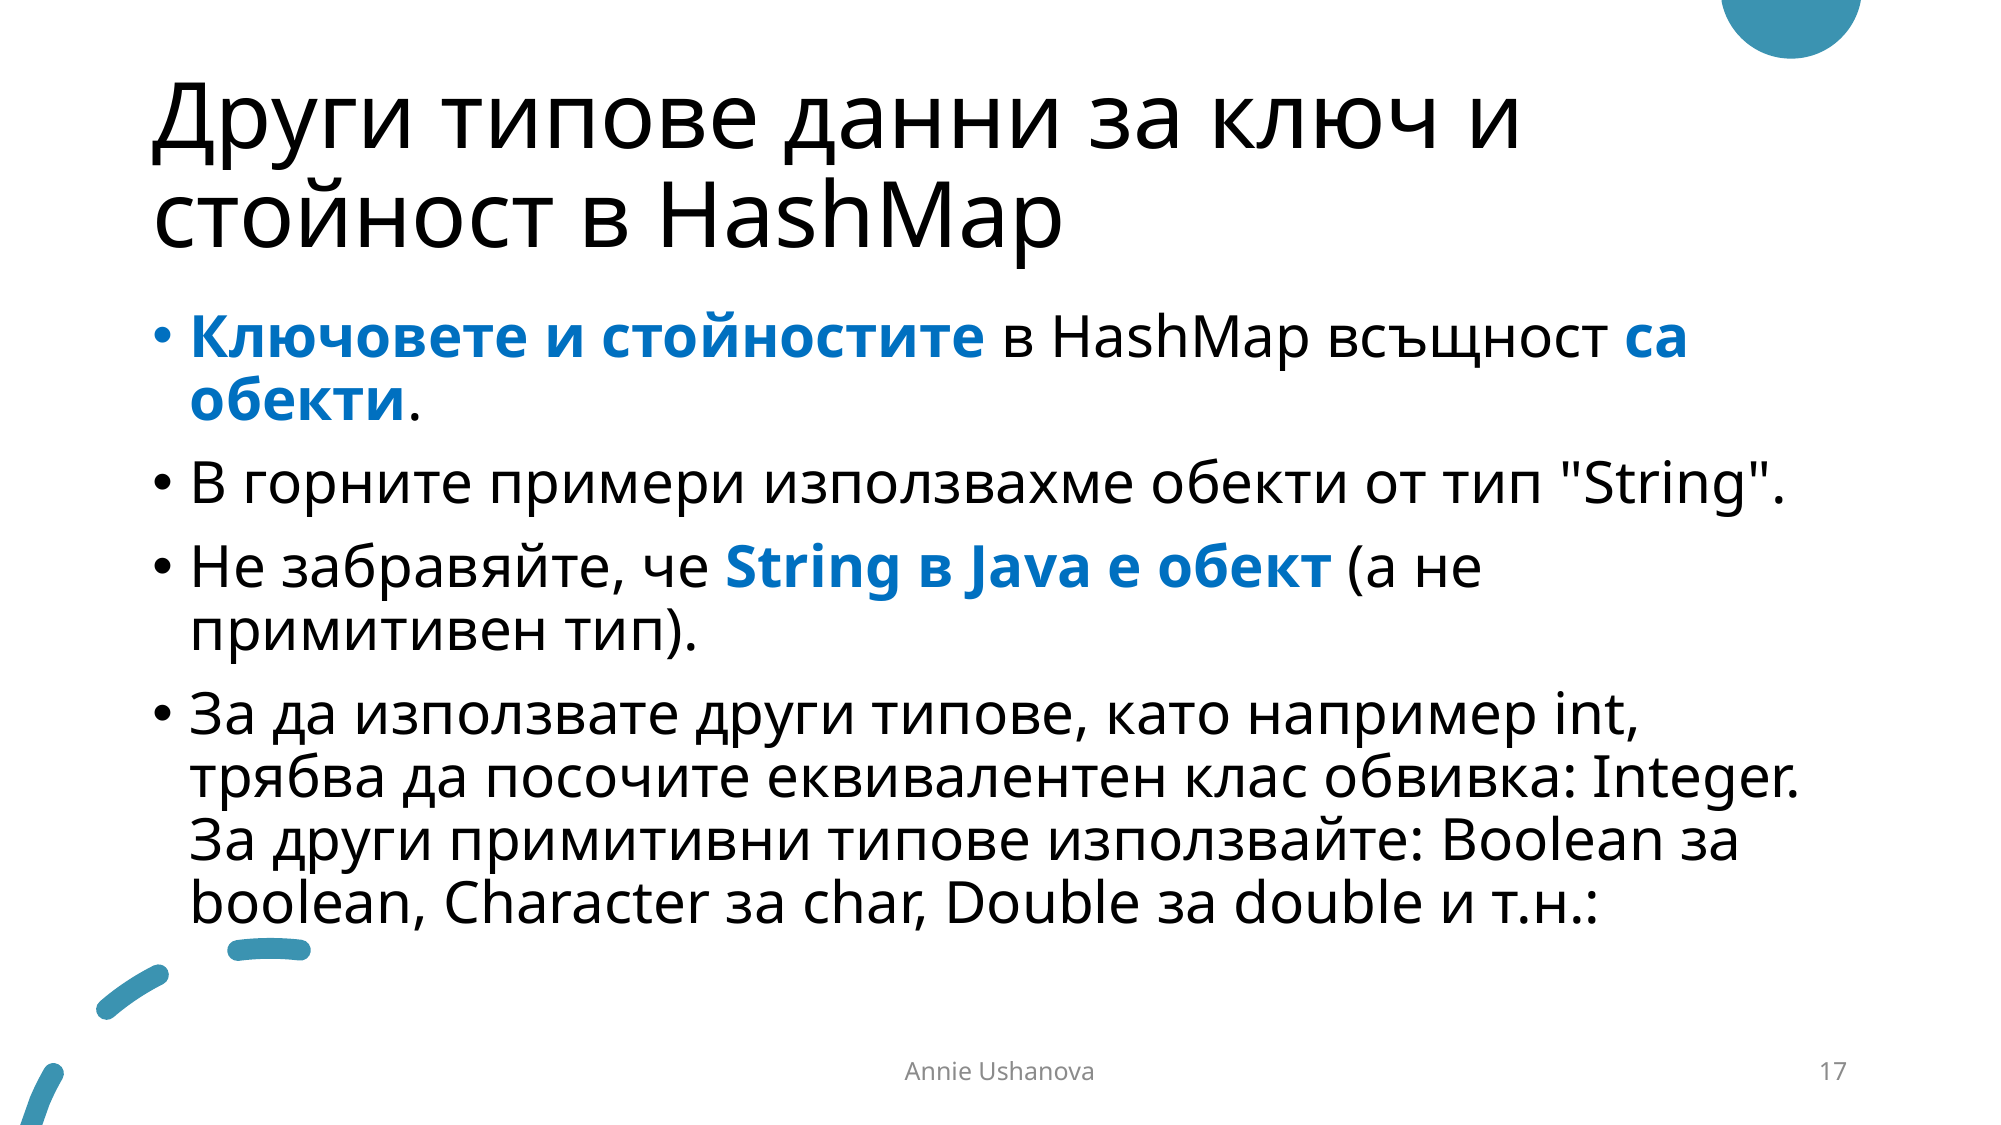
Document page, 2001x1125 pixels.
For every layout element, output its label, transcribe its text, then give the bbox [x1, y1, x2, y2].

list Ключовете и стойностите в HashMap всъщност са обекти. В горните примери използвахме обекти от тип "String". Не забравяйте, че String в Java е обект (а не примитивен тип). За да използвате други типове, като например int, трябва да посочите еквивалентен клас обвивка: Integer. За други примитивни типове използвайте: Boolean за boolean, Character за char, Double за double и т.н.: [137, 299, 1863, 933]
footer Annie Ushanova [662, 1042, 1338, 1103]
slide_number 17 [1412, 1042, 1863, 1103]
title Други типове данни за ключ и стойност в HashMap [137, 59, 1863, 278]
